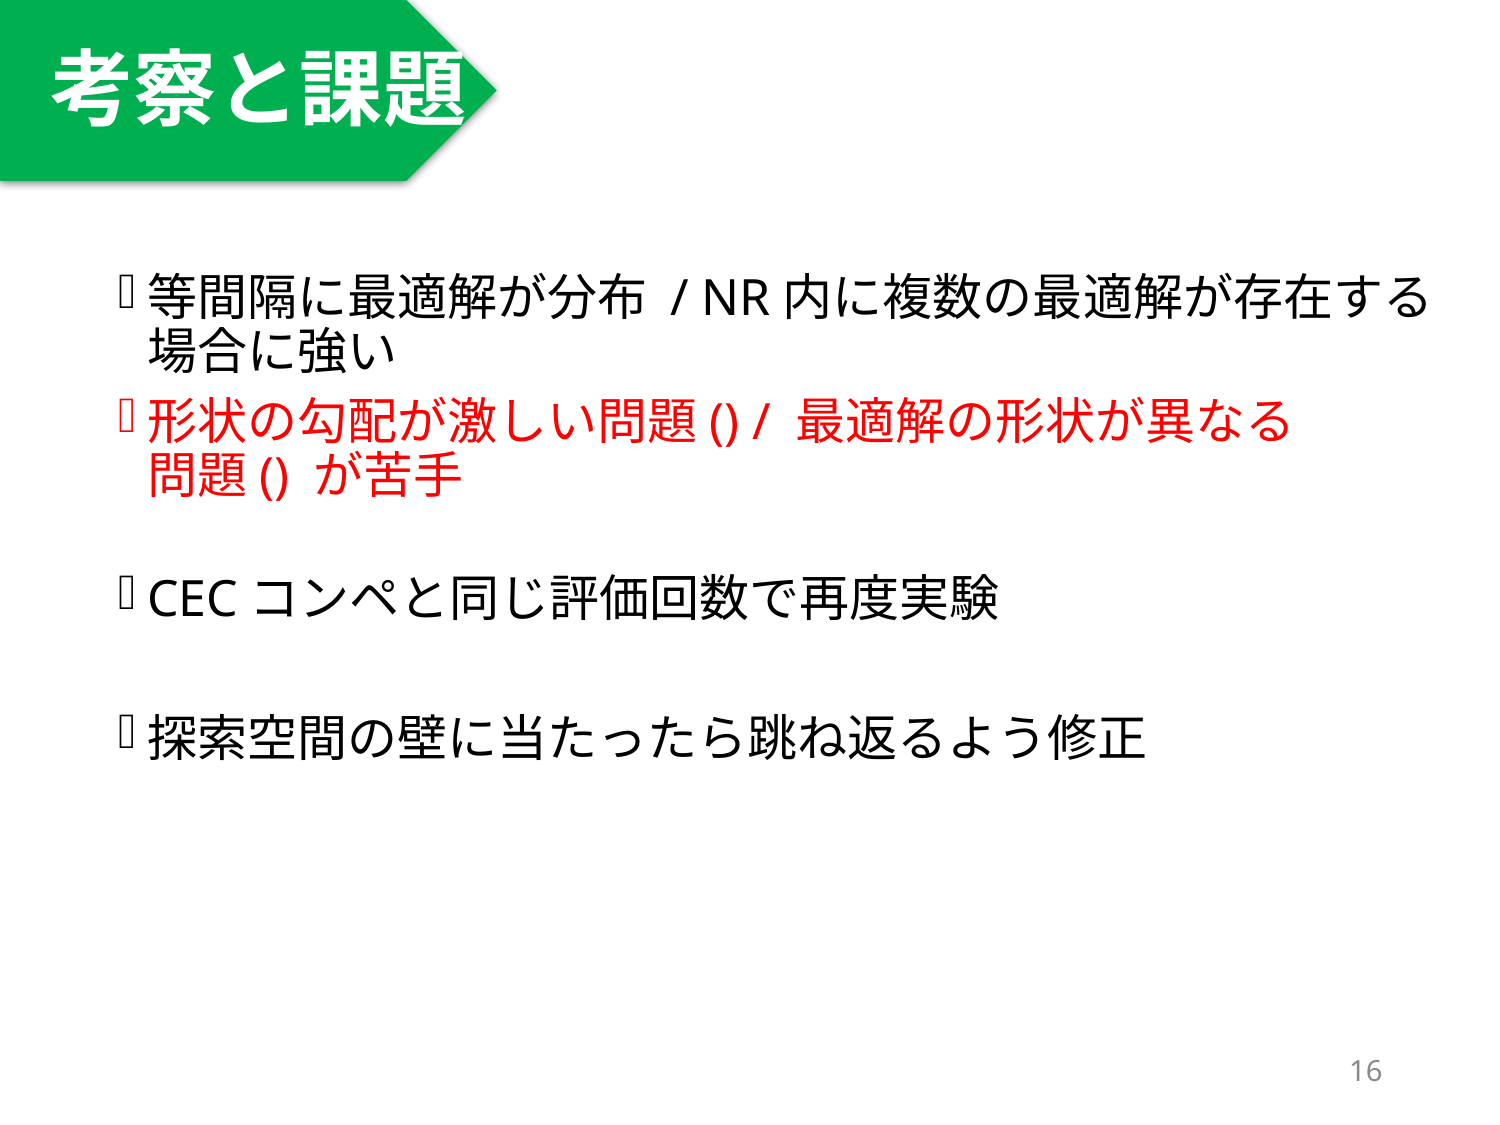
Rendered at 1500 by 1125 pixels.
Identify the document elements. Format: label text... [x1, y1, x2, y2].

slide_number 16 [1060, 1042, 1398, 1103]
text_box 考察と課題 [35, 1, 1010, 183]
